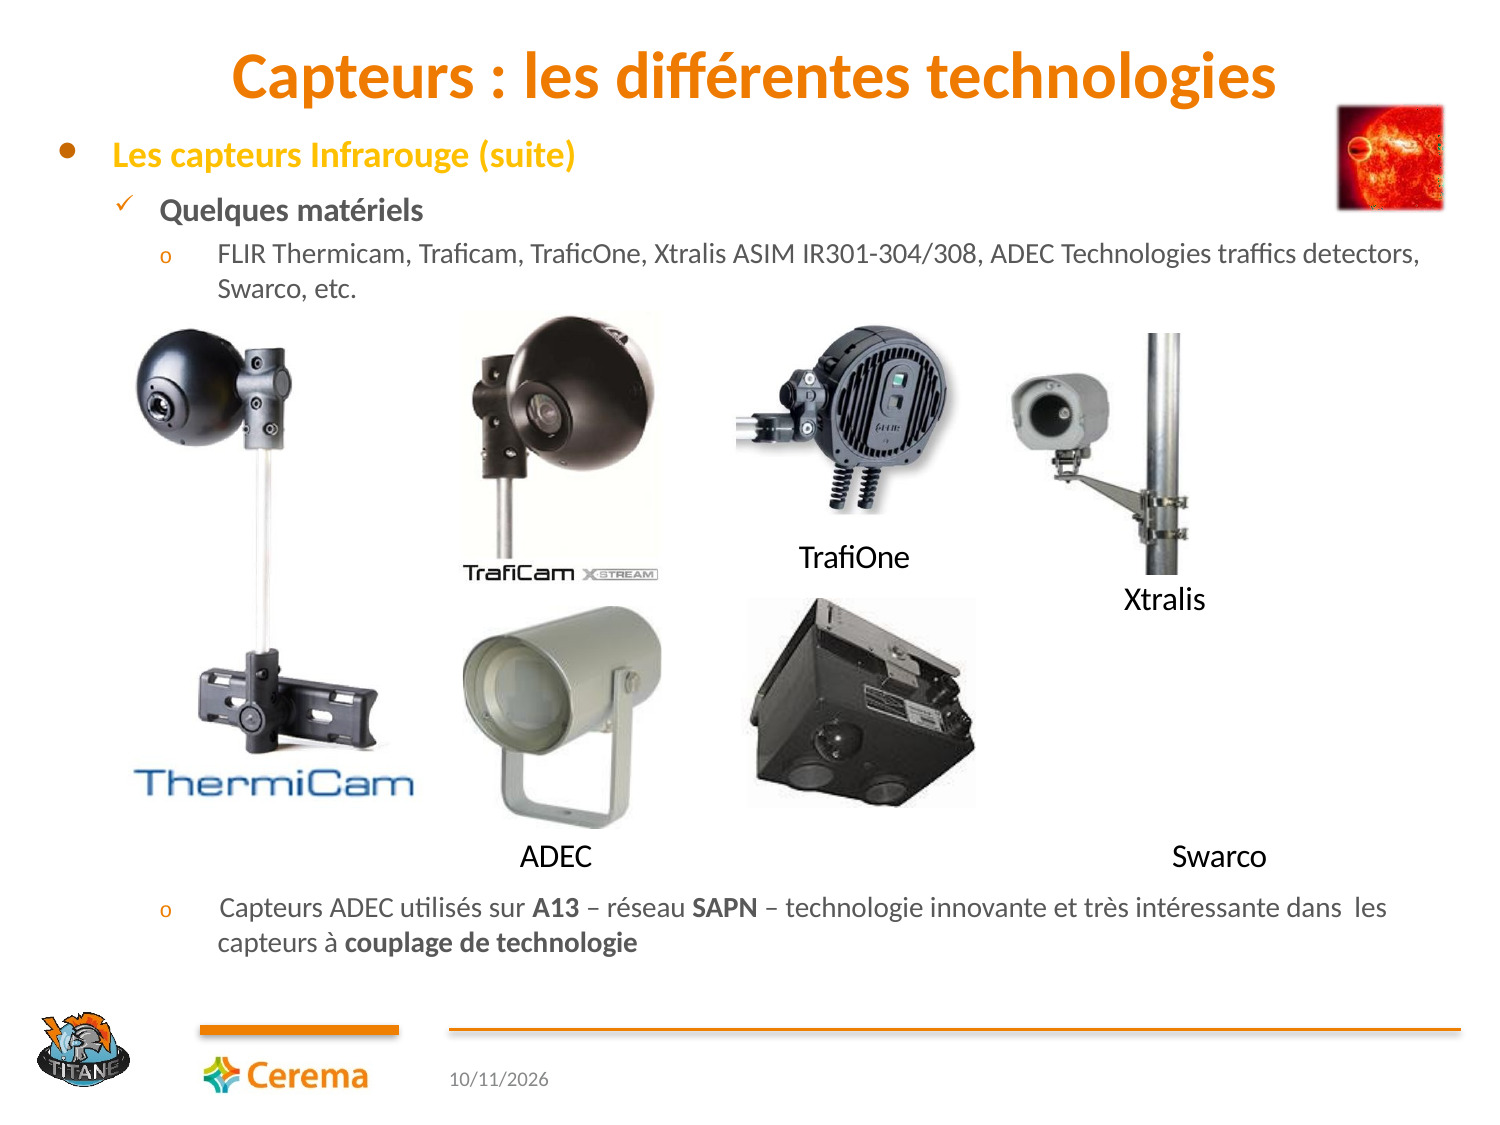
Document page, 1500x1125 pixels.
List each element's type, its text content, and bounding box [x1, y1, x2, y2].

text_box [1005, 333, 1190, 575]
text_box [458, 311, 664, 584]
text_box [462, 606, 662, 814]
text_box Xtralis [1122, 575, 1210, 618]
text_box ADEC Swarco o Capteurs ADEC utilisés sur A13 – réseau SAPN – technologie innovante et très intéressante dans les capteurs à couplage de technologie [157, 814, 1458, 959]
text_box [1333, 101, 1447, 214]
text_box [127, 322, 424, 808]
picture [37, 1012, 130, 1087]
text_box [732, 320, 962, 517]
text_box Les capteurs Infrarouge (suite) Quelques matériels o FLIR Thermicam, Traficam, TraficOne, Xtralis ASIM IR301-304/308, ADEC Technologies traffics detectors, Swarco, etc. [54, 113, 1458, 305]
title Capteurs : les différentes technologies [230, 29, 1290, 220]
text_box TrafiOne [796, 533, 916, 576]
picture [186, 1039, 385, 1110]
text_box [741, 598, 976, 808]
